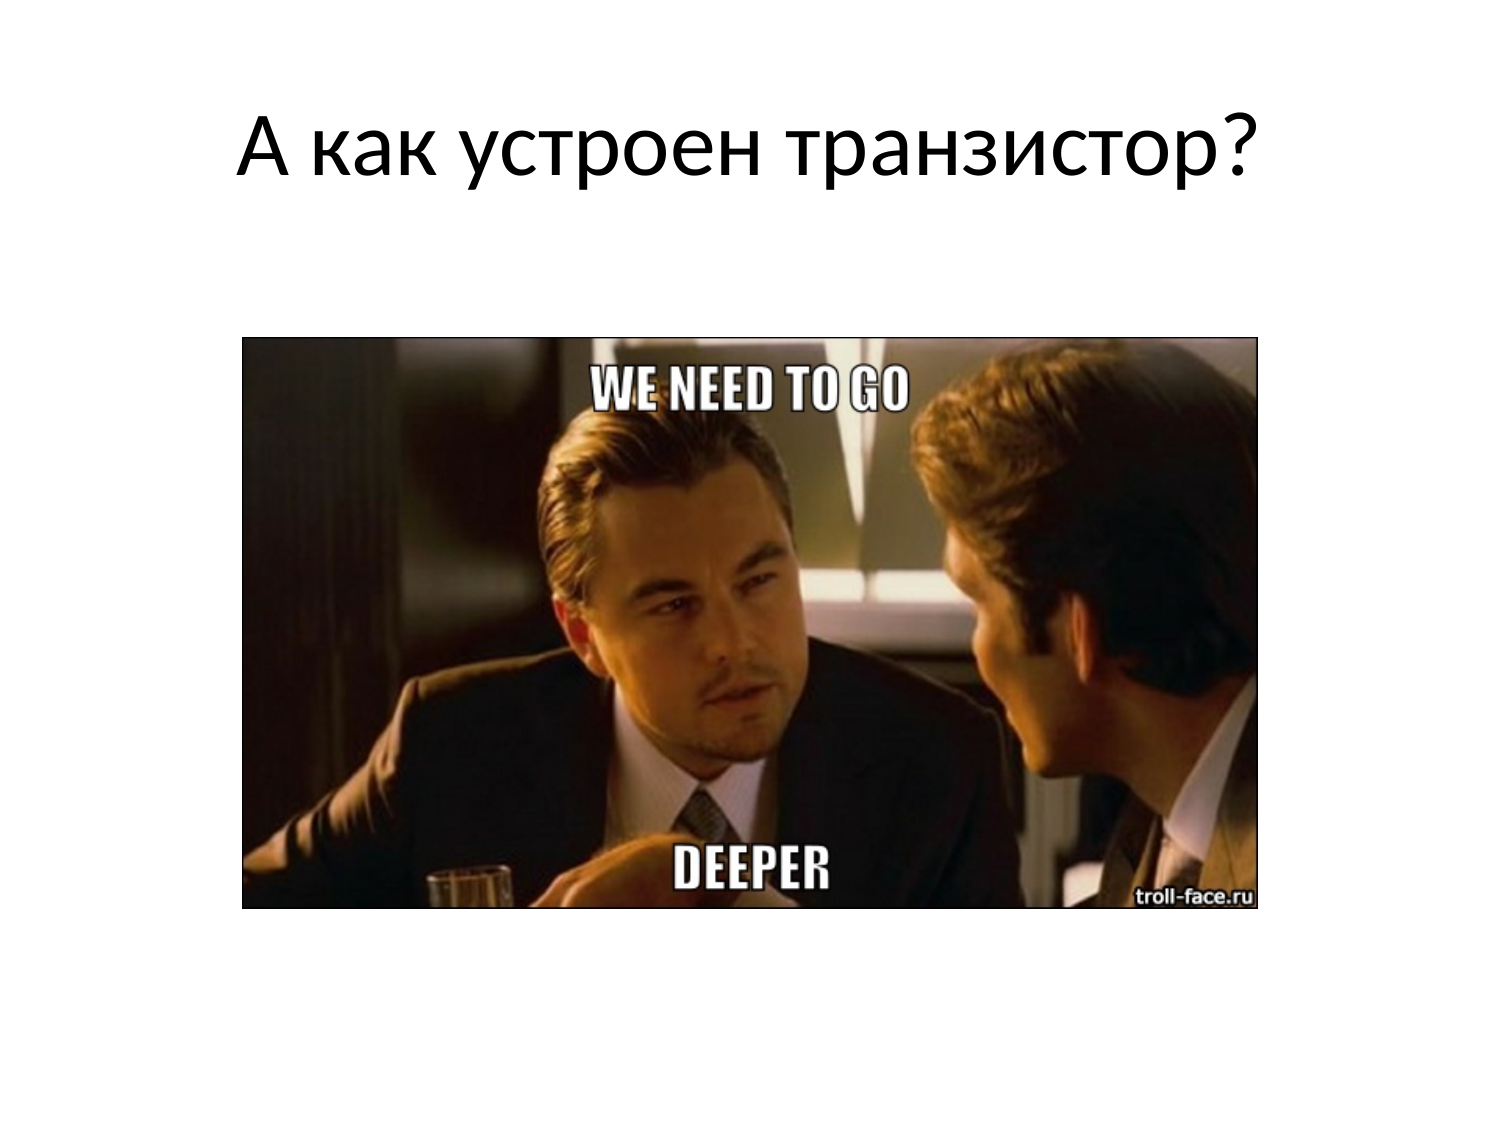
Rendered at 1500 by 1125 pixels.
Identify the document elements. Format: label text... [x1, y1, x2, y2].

picture [241, 337, 1258, 909]
title А как устроен транзистор? [75, 45, 1425, 233]
